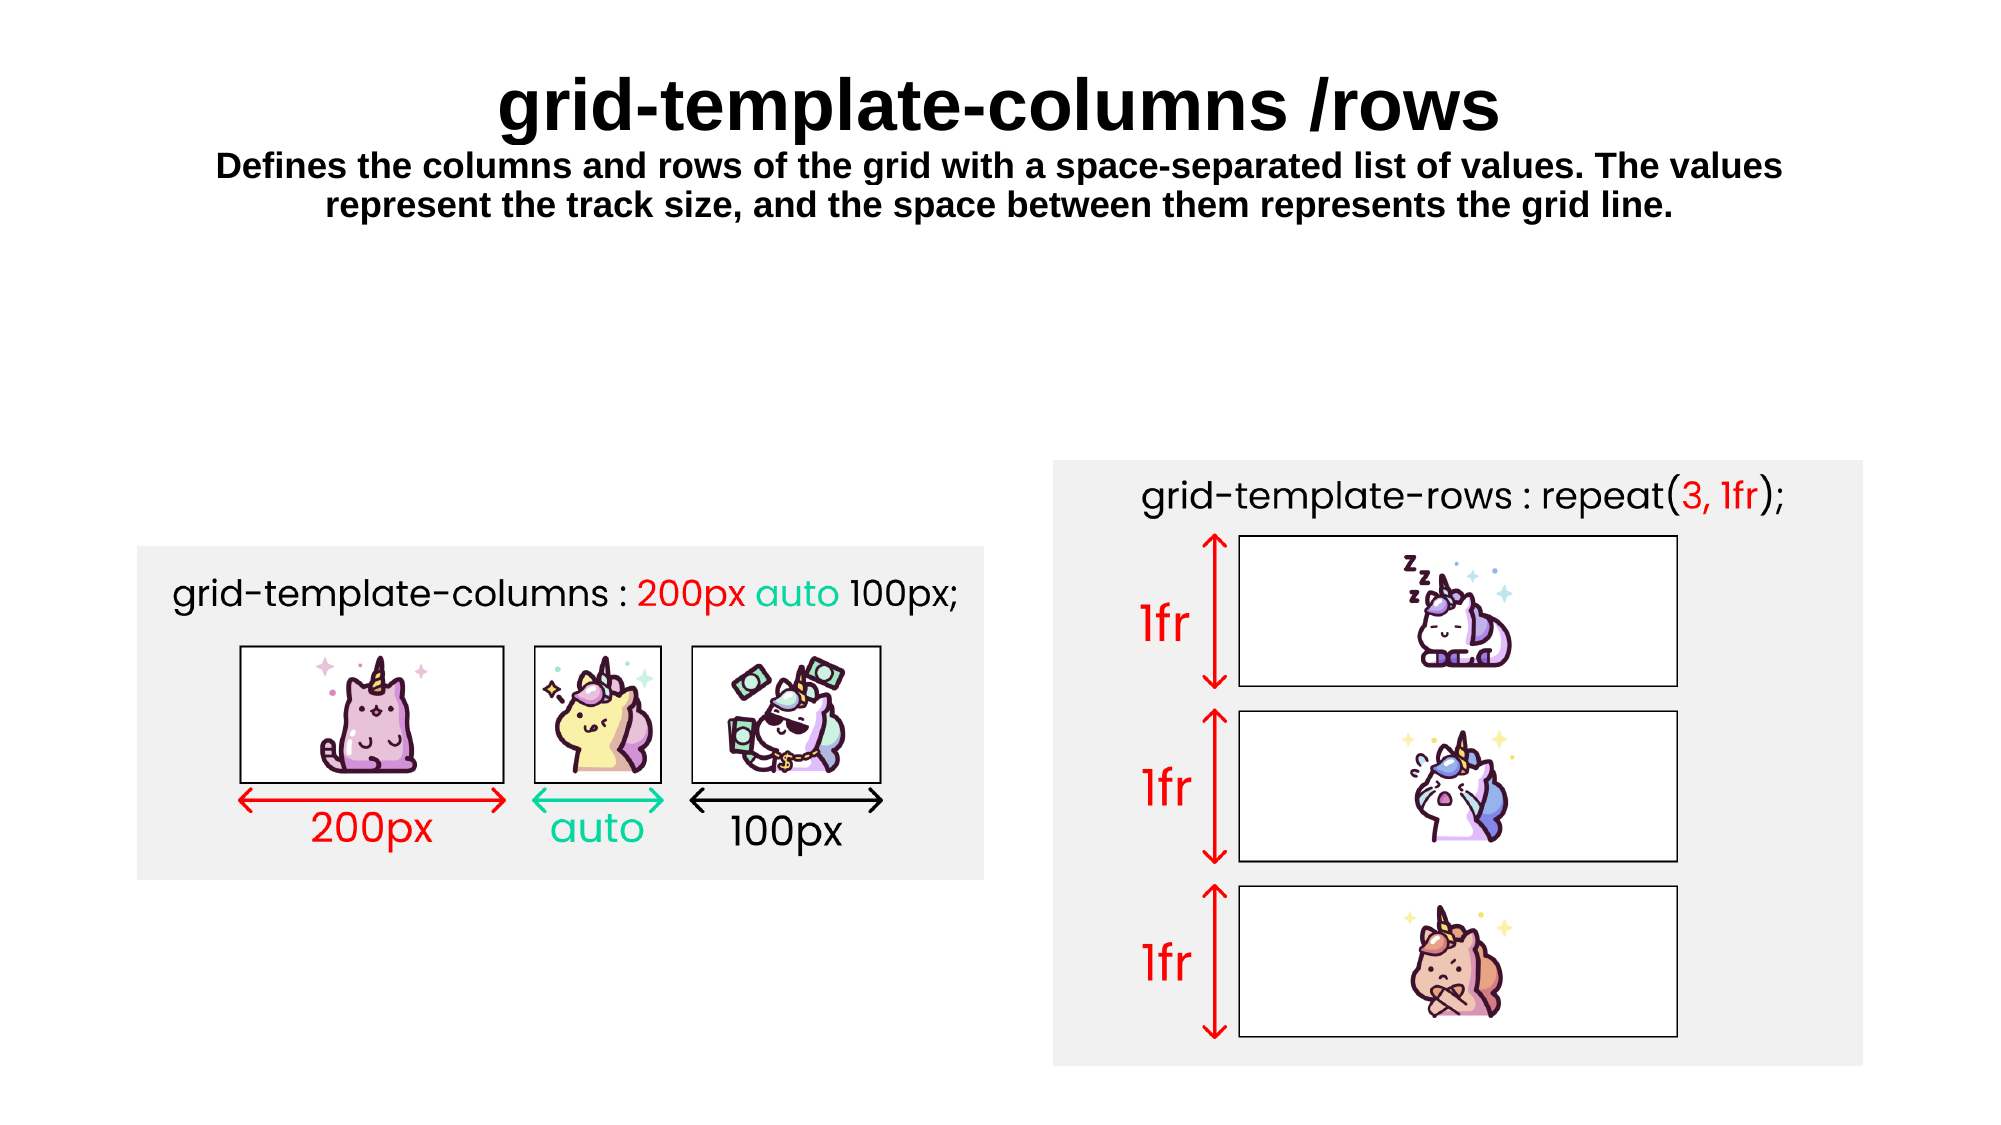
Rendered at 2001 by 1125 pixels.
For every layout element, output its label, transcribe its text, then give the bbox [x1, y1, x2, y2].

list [137, 545, 985, 881]
title grid-template-columns /rows Defines the columns and rows of the grid with a space-separated list of values. The values represent the track size, and the space between them represents the grid line. [137, 59, 1863, 278]
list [1053, 460, 1863, 1066]
